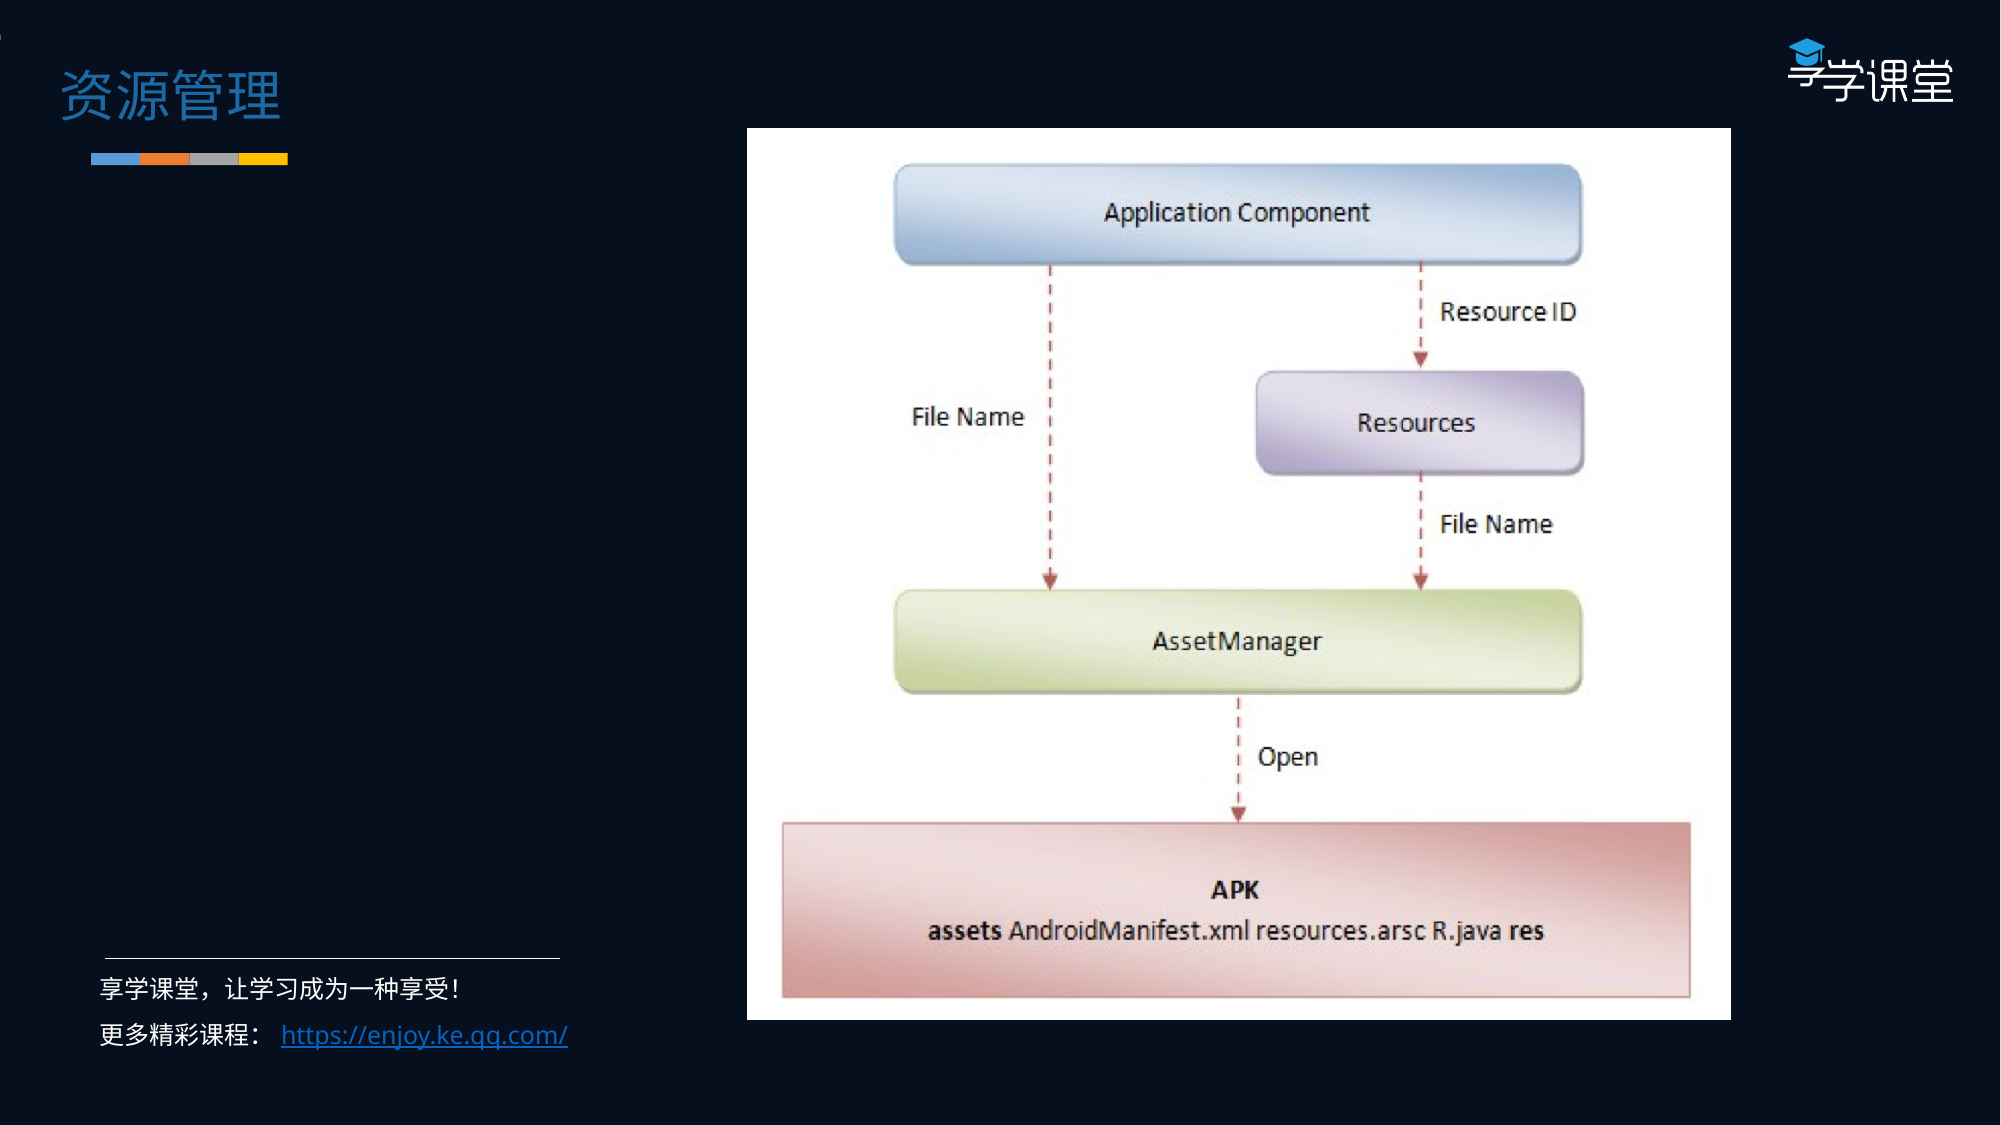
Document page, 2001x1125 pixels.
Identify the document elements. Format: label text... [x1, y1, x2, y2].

text_box 资源管理 [59, 60, 868, 128]
picture [747, 127, 1731, 1020]
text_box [90, 152, 288, 166]
picture [1788, 38, 1953, 102]
